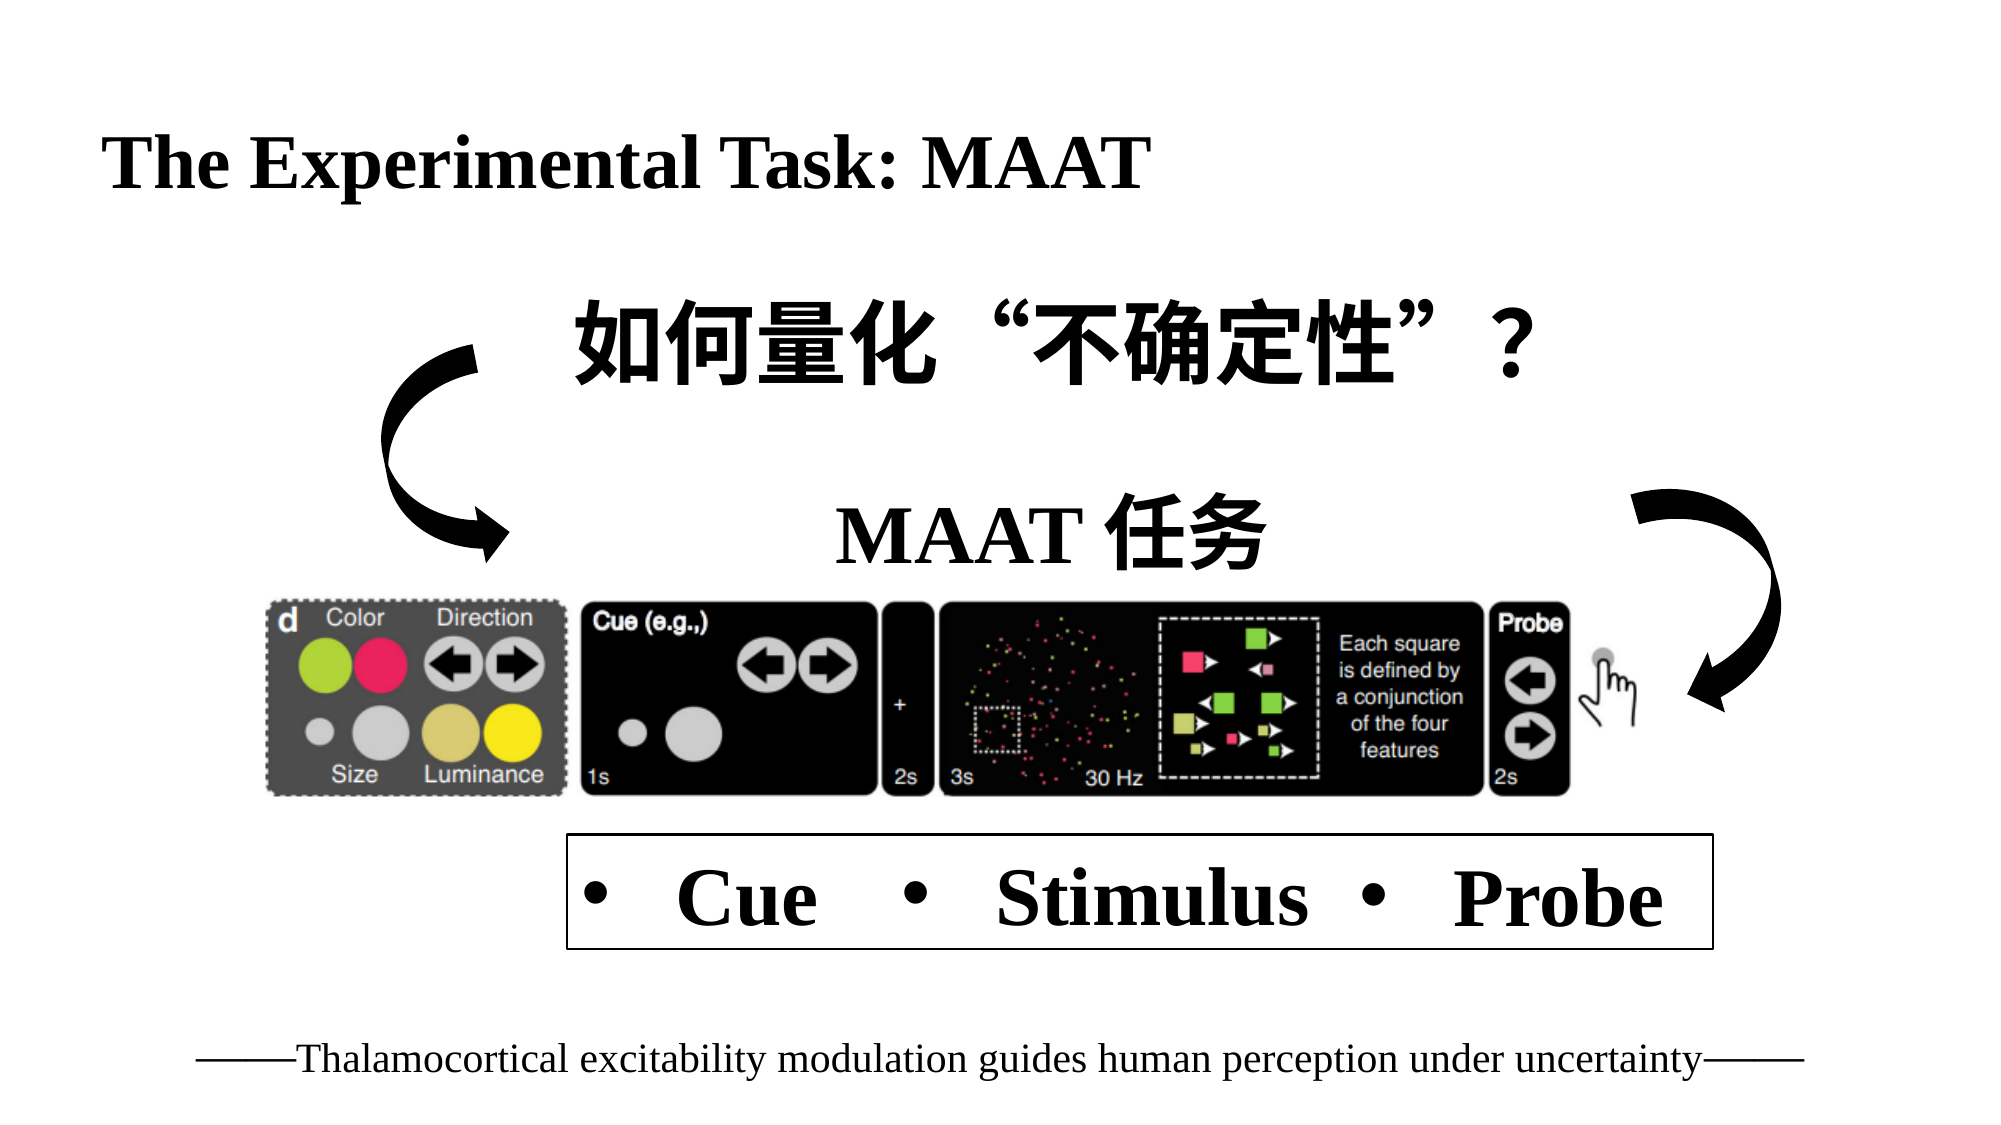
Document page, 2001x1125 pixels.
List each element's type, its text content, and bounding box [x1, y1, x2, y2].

text_box Stimulus [886, 834, 1344, 950]
subtitle 如何量化“不确定性”？ [326, 290, 1827, 563]
text_box [1630, 488, 1782, 713]
text_box [381, 344, 510, 564]
text_box Cue [566, 834, 886, 950]
text_box The Experimental Task: MAAT [74, 93, 1180, 213]
text_box ——Thalamocortical excitability modulation guides human perception under uncertainty—— [0, 921, 2000, 1092]
text_box Probe [1344, 835, 1714, 951]
picture [247, 596, 1654, 803]
text_box MAAT任务 [821, 472, 1288, 588]
